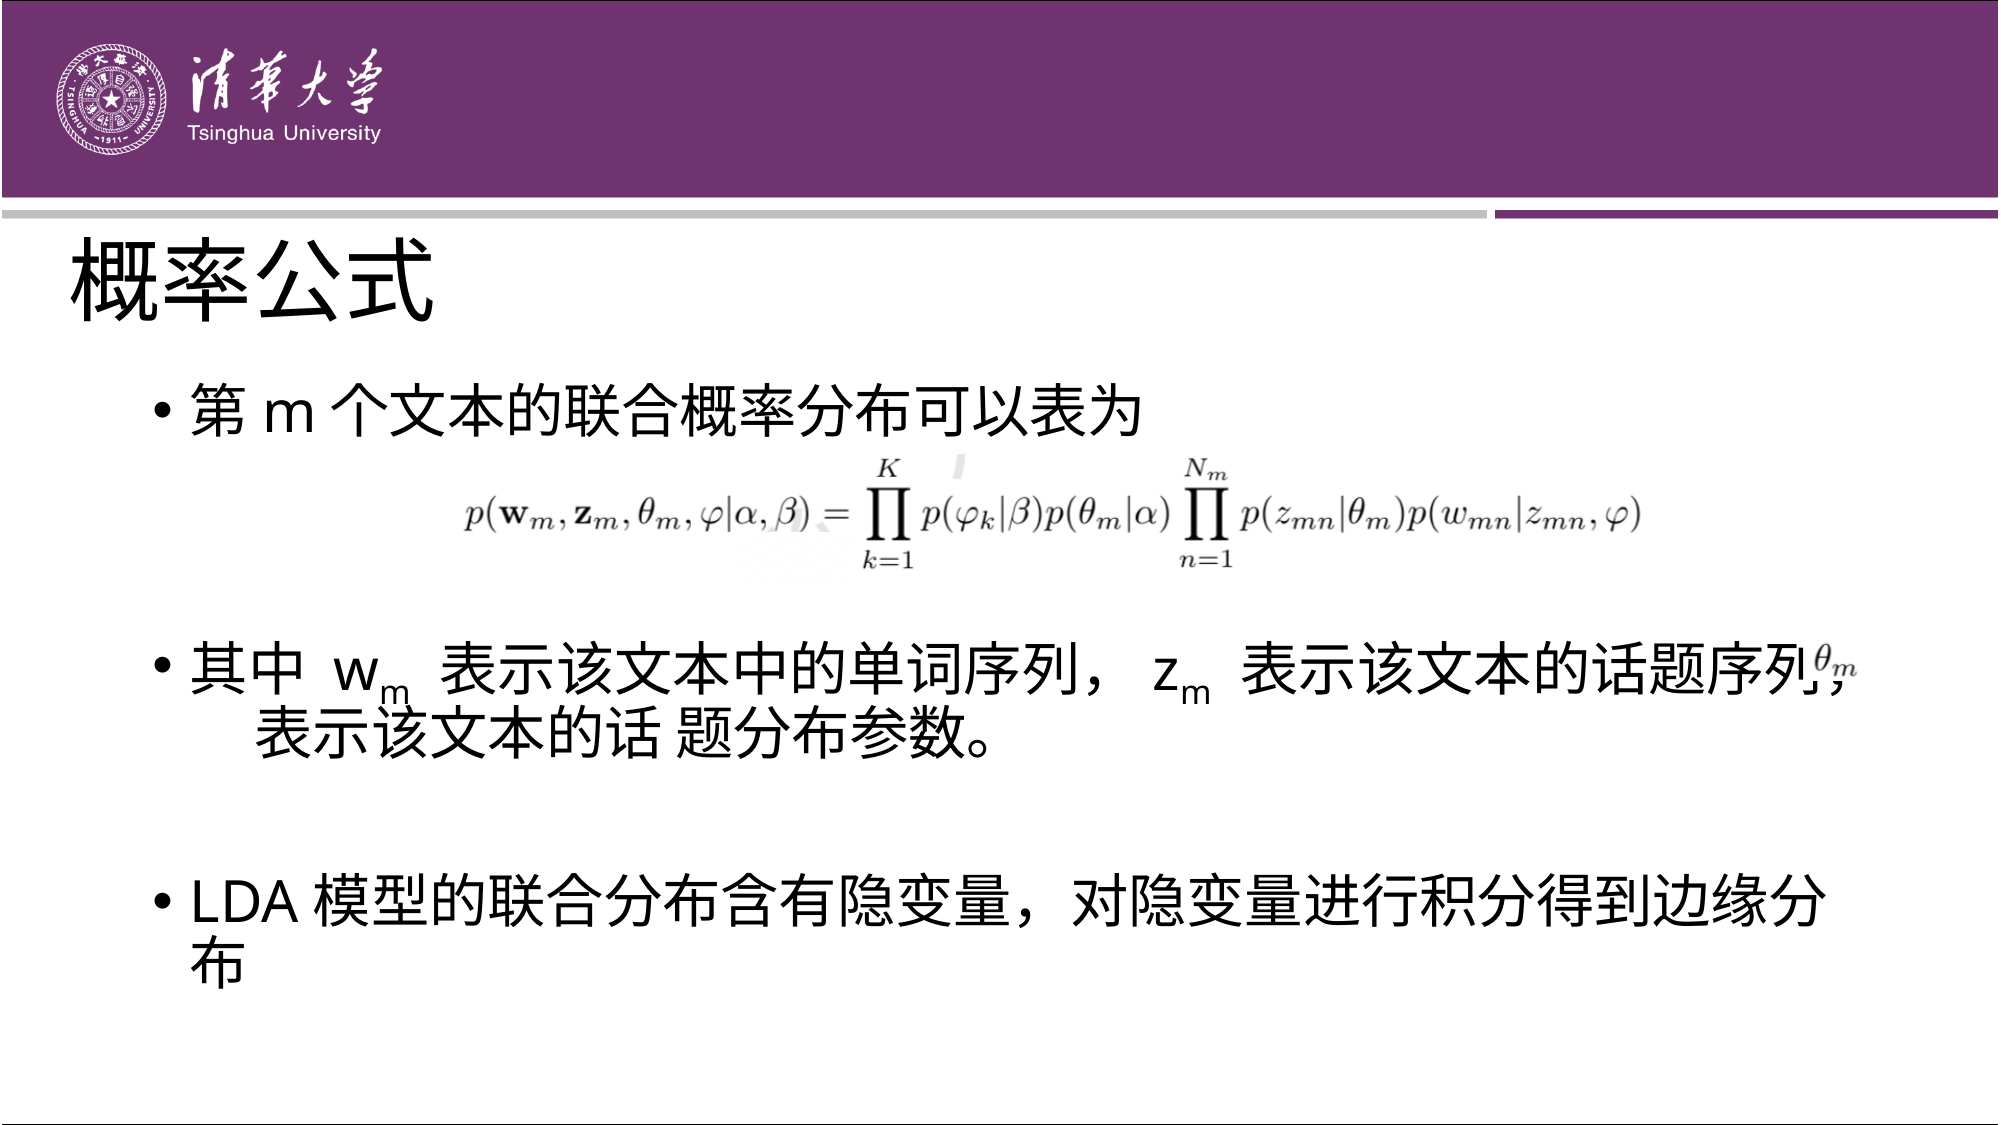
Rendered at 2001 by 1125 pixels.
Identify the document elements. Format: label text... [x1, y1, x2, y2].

title 概率公式 [53, 176, 1779, 394]
list 第m个文本的联合概率分布可以表为 其中 wm 表示该文本中的单词序列，zm 表示该文本的话题序列， 表示该文本的话 题分布参数。 LDA模型的联合分布含有隐变量，对隐变量进行积分得到边缘分布 [137, 374, 1863, 1089]
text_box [445, 454, 1677, 584]
picture [2, 0, 1998, 1125]
